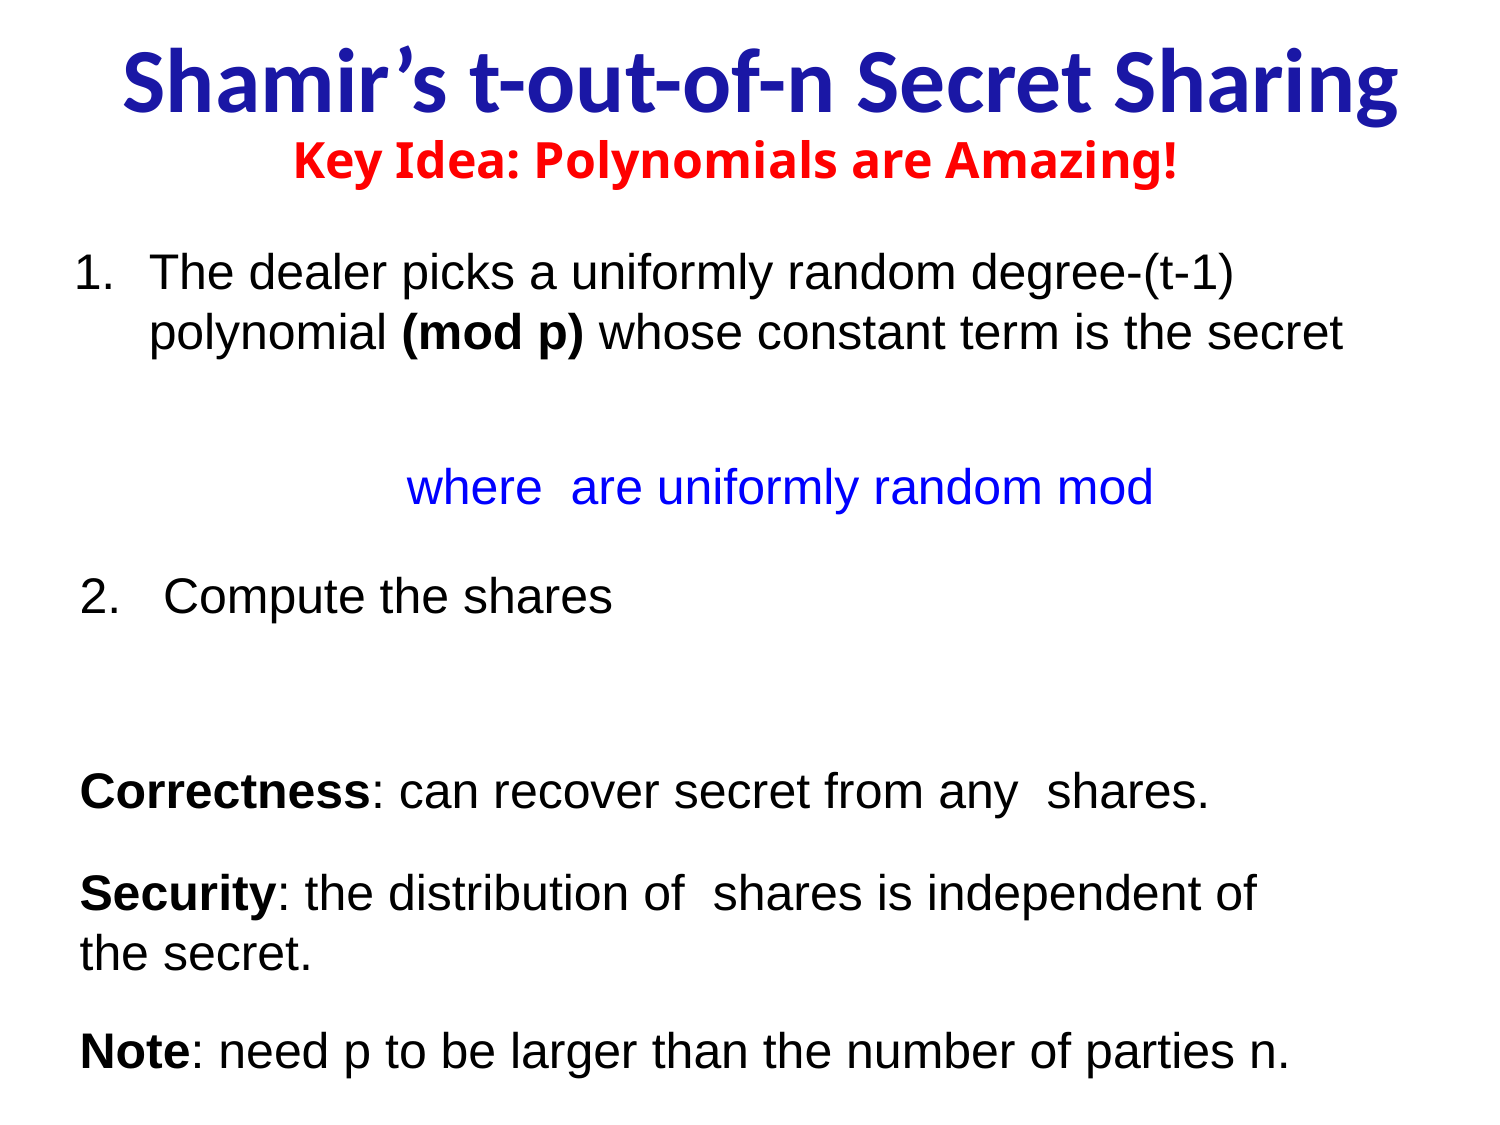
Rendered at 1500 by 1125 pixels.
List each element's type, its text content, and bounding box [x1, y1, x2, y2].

text_box Key Idea: Polynomials are Amazing! [277, 127, 1341, 190]
text_box Note: need p to be larger than the number of parties n. [64, 1011, 1341, 1087]
title Shamir’s t-out-of-n Secret Sharing [0, 19, 1500, 132]
